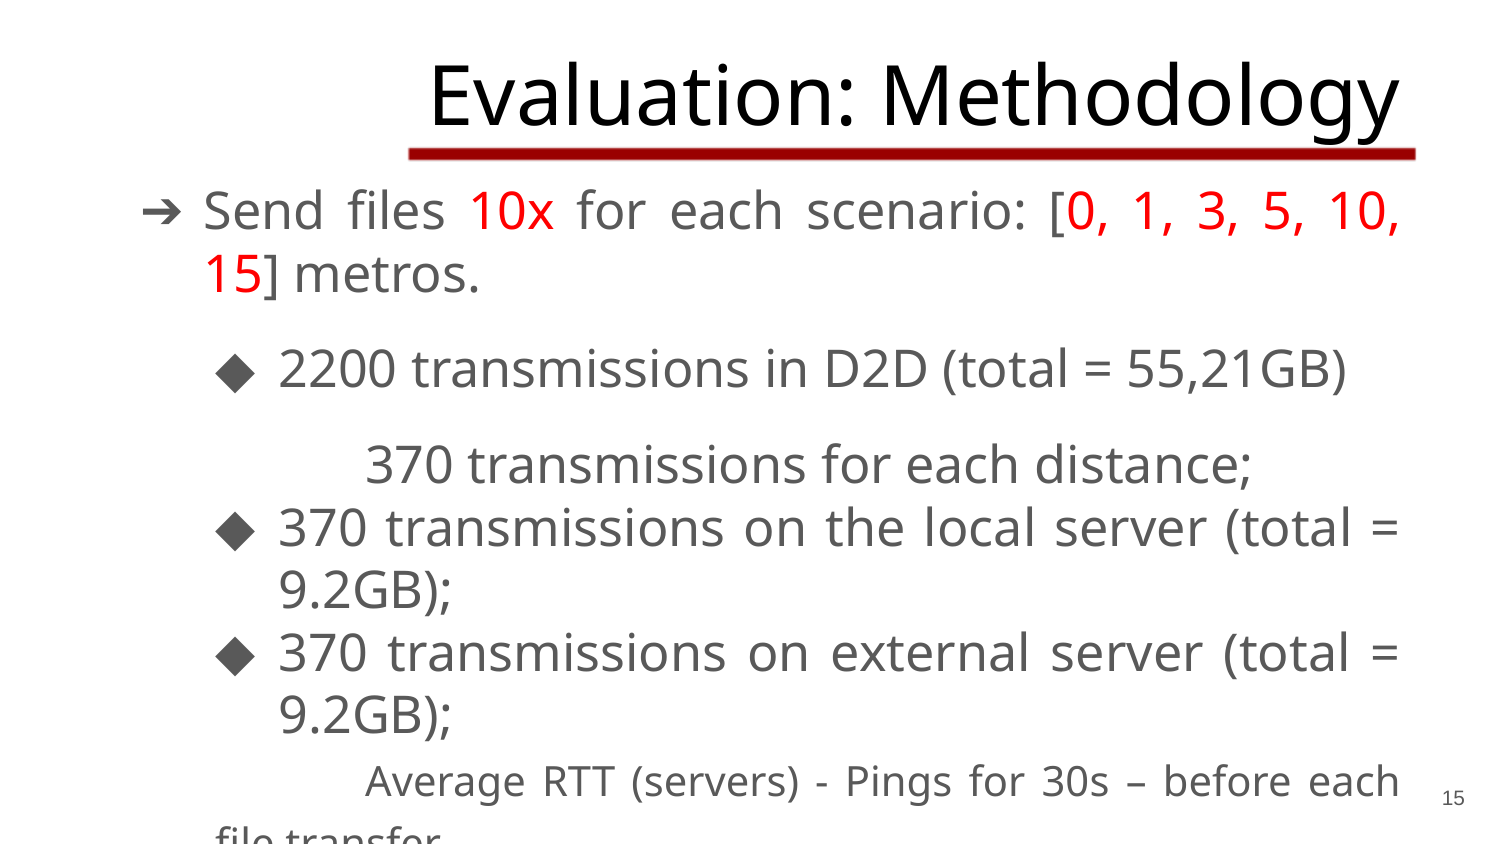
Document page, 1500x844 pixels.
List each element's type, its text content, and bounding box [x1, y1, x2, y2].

subtitle Evaluation: Methodology [76, 27, 1417, 158]
text_box Send files 10x for each scenario: [0, 1, 3, 5, 10, 15] metros. 2200 transmissions in D2D (total = 55,21GB) 370 transmissions for each distance; 370 transmissions on the local server (total = 9.2GB); 370 transmissions on external server (total = 9.2GB); Average RTT (servers) - Pings for 30s – before each file transfer. 60 D2D connections -> 10 for each distance; [113, 162, 1417, 775]
picture [401, 144, 1417, 168]
slide_number ‹#› [1389, 764, 1480, 830]
